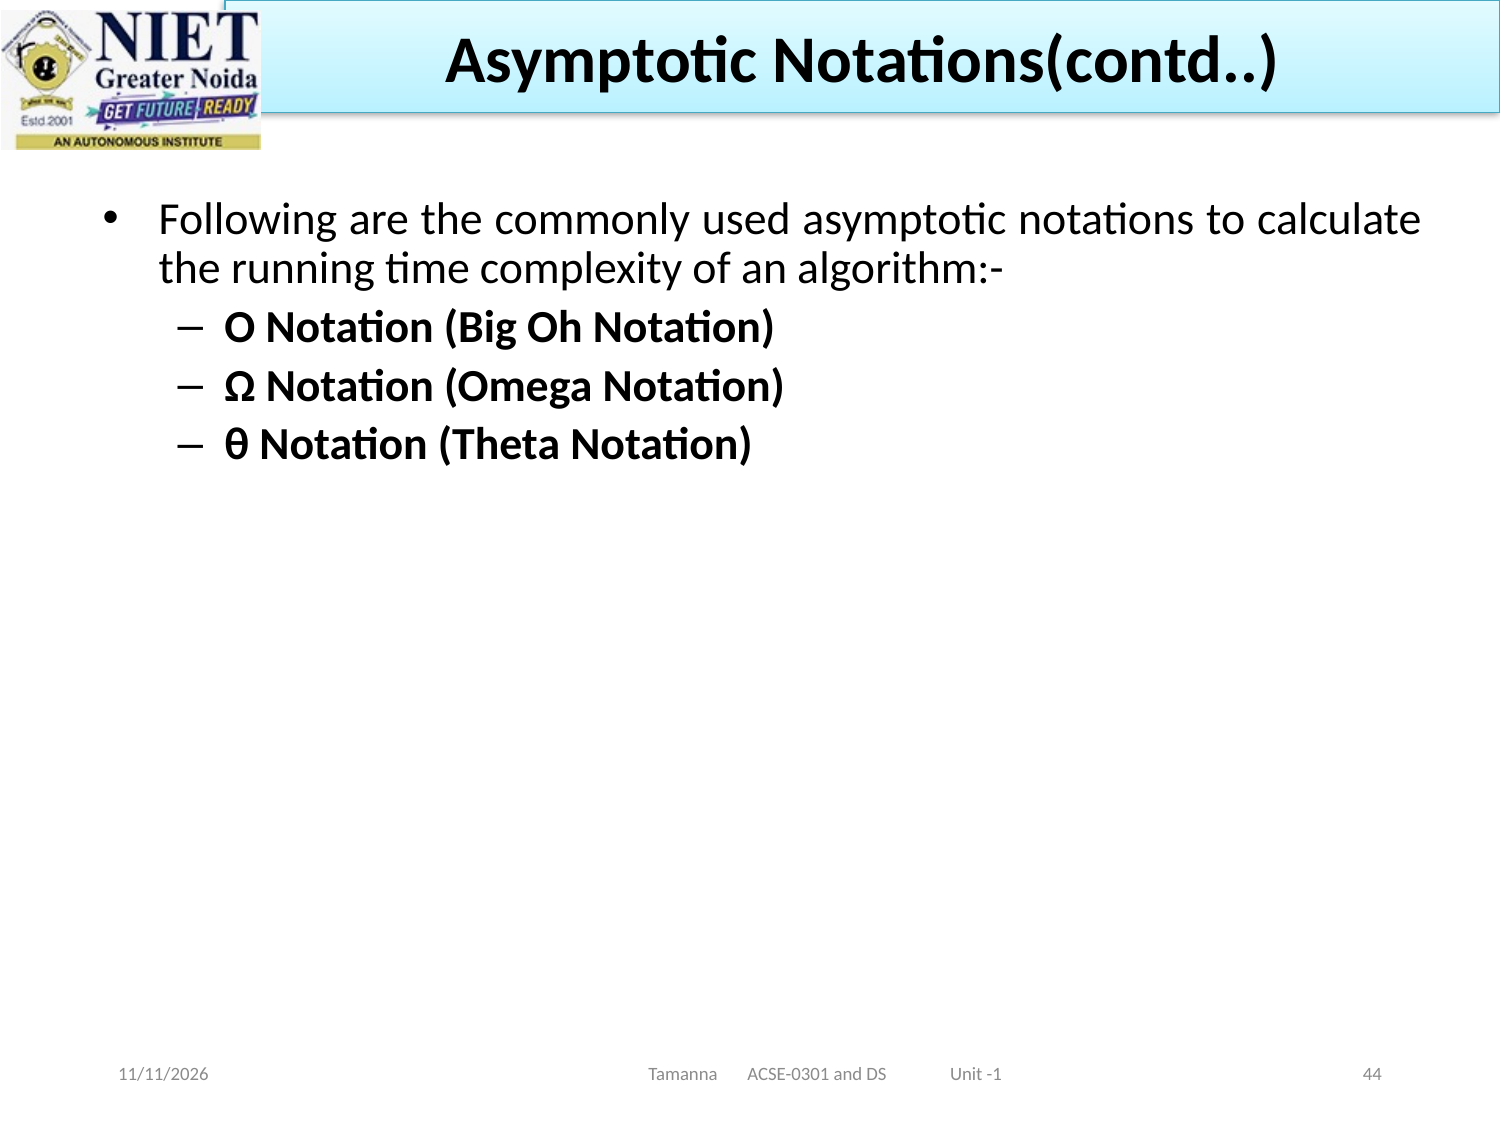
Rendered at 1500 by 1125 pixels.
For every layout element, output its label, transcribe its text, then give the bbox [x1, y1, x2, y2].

footer Tamanna ACSE-0301 and DS Unit -1 [412, 1042, 1059, 1103]
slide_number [103, 1042, 412, 1103]
list Following are the commonly used asymptotic notations to calculate the running time complexity of an algorithm:- Ο Notation (Big Oh Notation) Ω Notation (Omega Notation) θ Notation (Theta Notation) [87, 187, 1438, 930]
picture [1, 10, 261, 150]
text_box Asymptotic Notations(contd..) [224, 0, 1500, 113]
slide_number 44 [1059, 1042, 1397, 1103]
